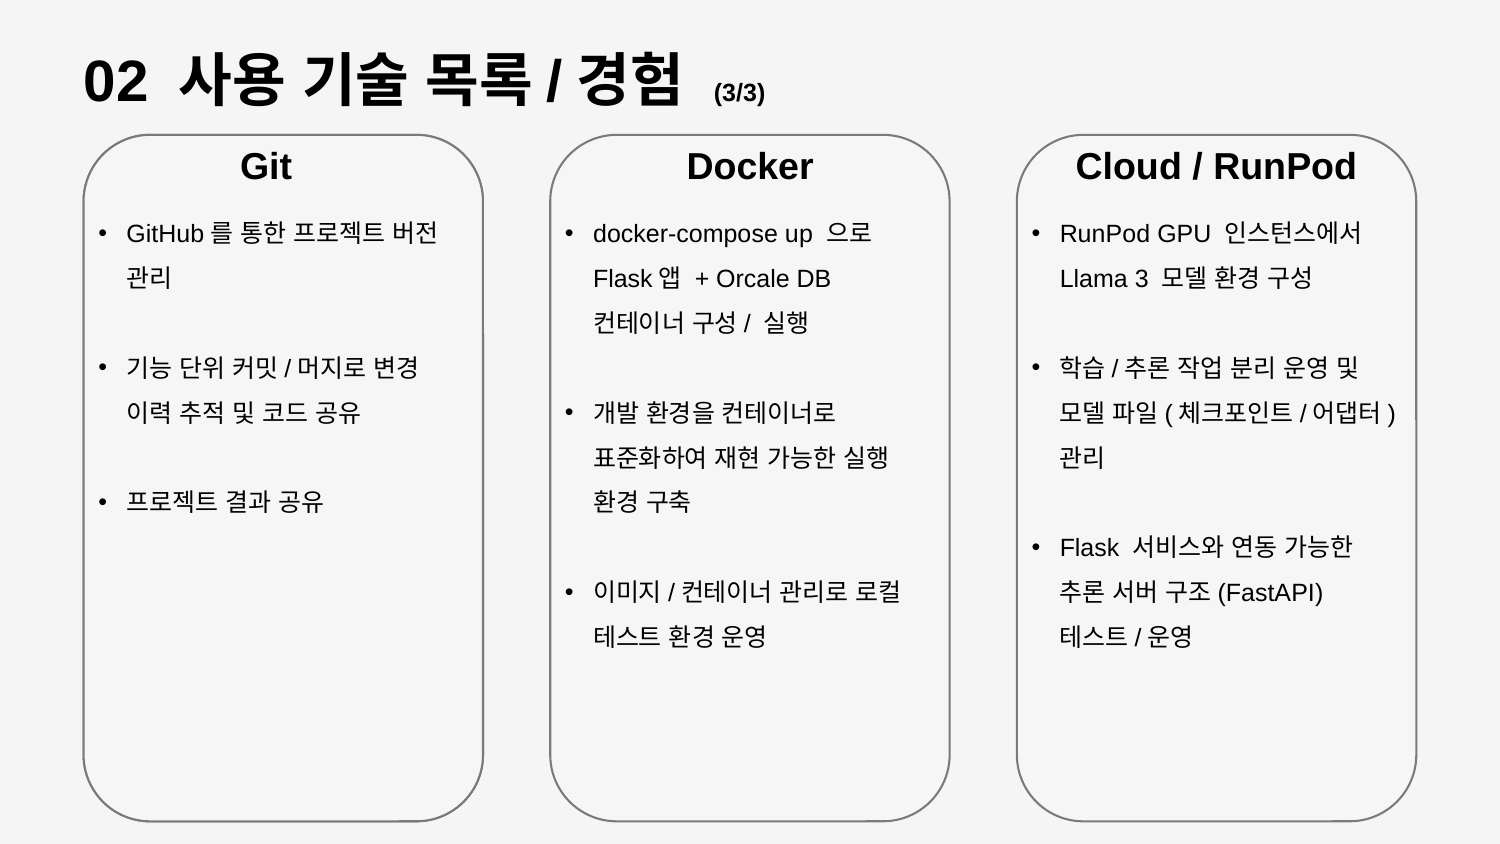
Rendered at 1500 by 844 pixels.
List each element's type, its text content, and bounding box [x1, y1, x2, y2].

text_box Docker [550, 134, 950, 195]
text_box Git [66, 134, 466, 195]
text_box [82, 155, 485, 823]
text_box [549, 191, 951, 823]
text_box Cloud / RunPod [1016, 134, 1417, 195]
text_box RunPod GPU 인스턴스에서 Llama 3 모델 환경 구성 학습/추론 작업 분리 운영 및 모델 파일(체크포인트/어댑터) 관리 Flask 서비스와 연동 가능한 추론 서버 구조(FastAPI) 테스트/운영 [1016, 195, 1417, 659]
text_box [1015, 195, 1418, 823]
text_box docker-compose up 으로 Flask앱 + Orcale DB 컨테이너 구성/ 실행 개발 환경을 컨테이너로 표준화하여 재현 가능한 실행 환경 구축 이미지/컨테이너 관리로 로컬 테스트 환경 운영 [550, 195, 950, 659]
text_box GitHub를 통한 프로젝트 버전 관리 기능 단위 커밋/머지로 변경 이력 추적 및 코드 공유 프로젝트 결과 공유 [83, 195, 483, 525]
text_box 02 사용 기술 목록/경험 (3/3) [83, 56, 449, 122]
